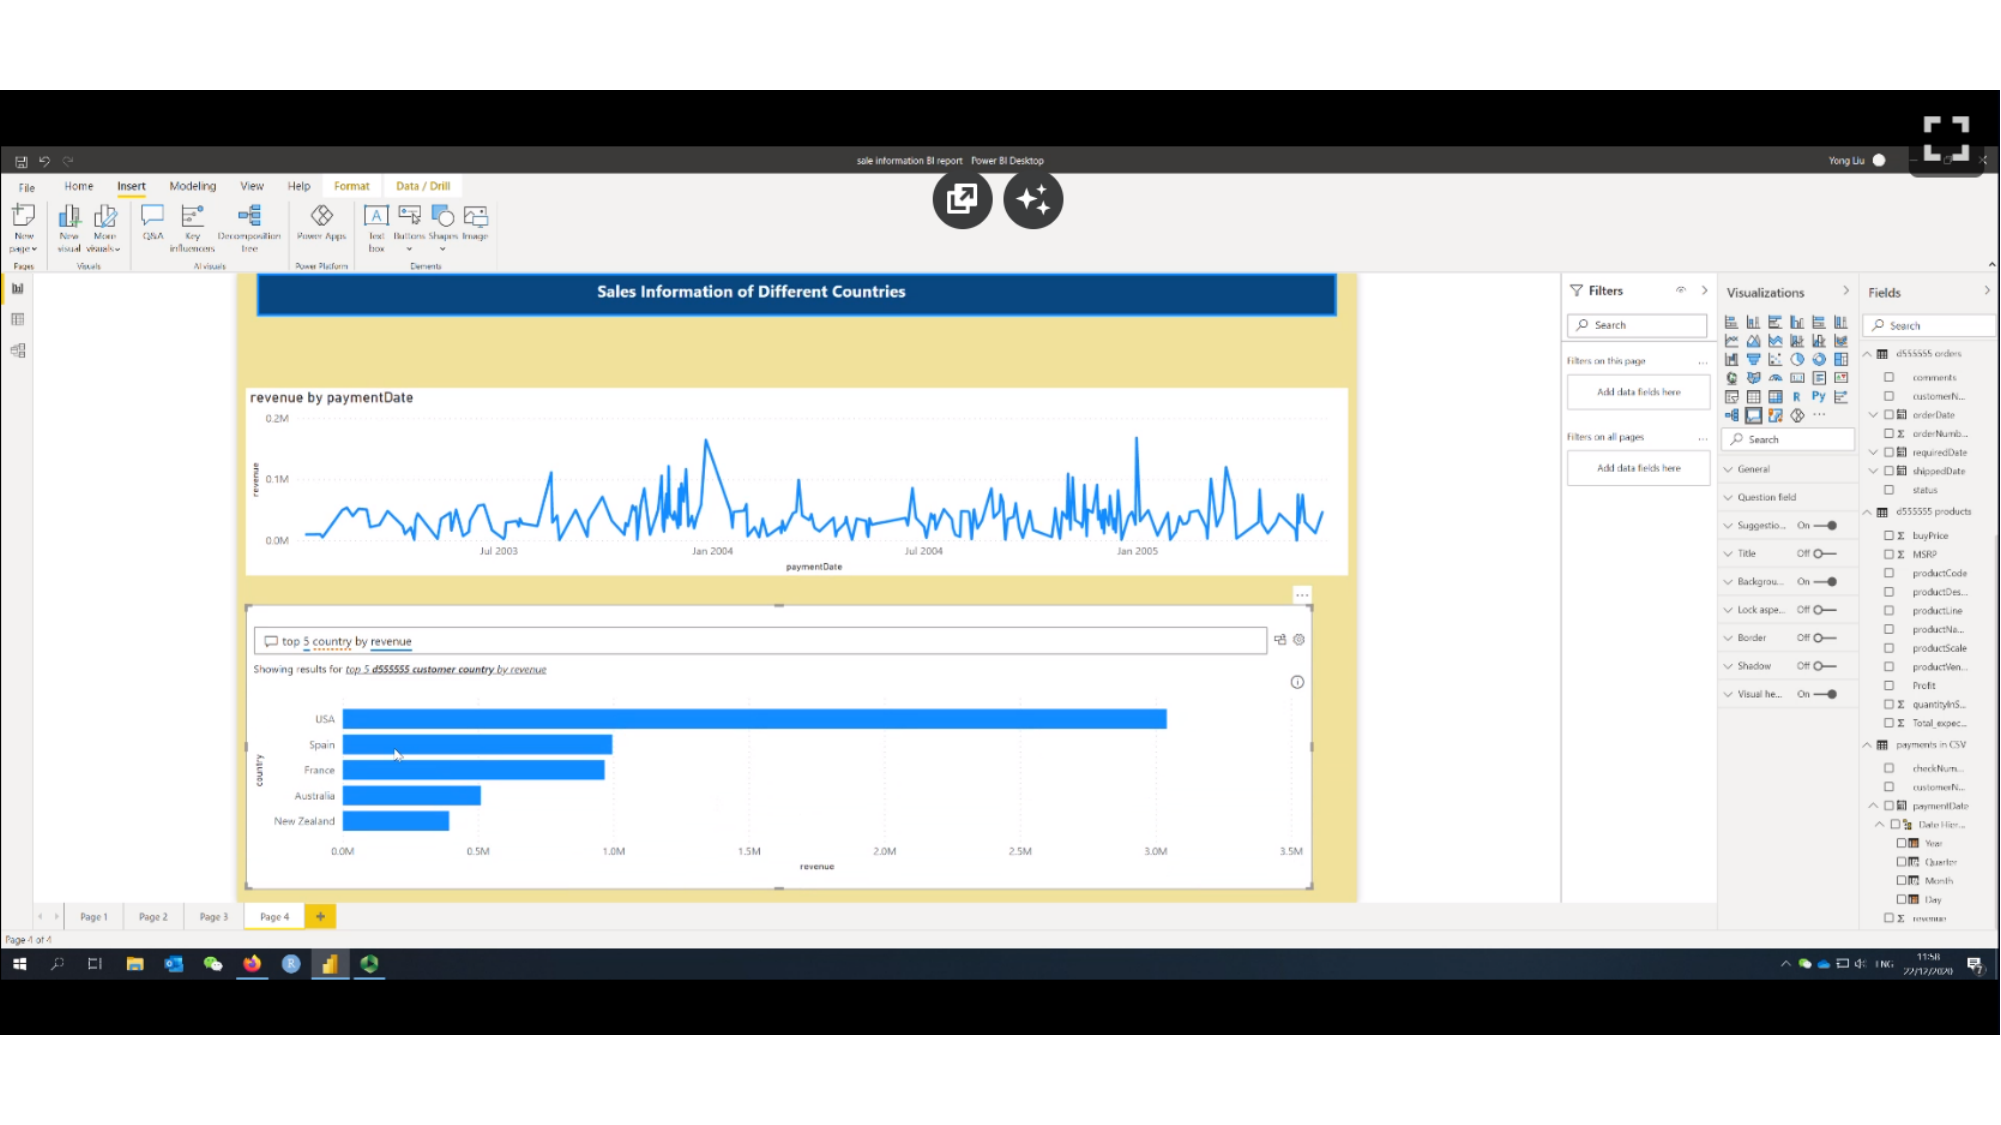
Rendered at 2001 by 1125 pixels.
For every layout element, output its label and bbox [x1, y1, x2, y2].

picture [0, 90, 2000, 1035]
